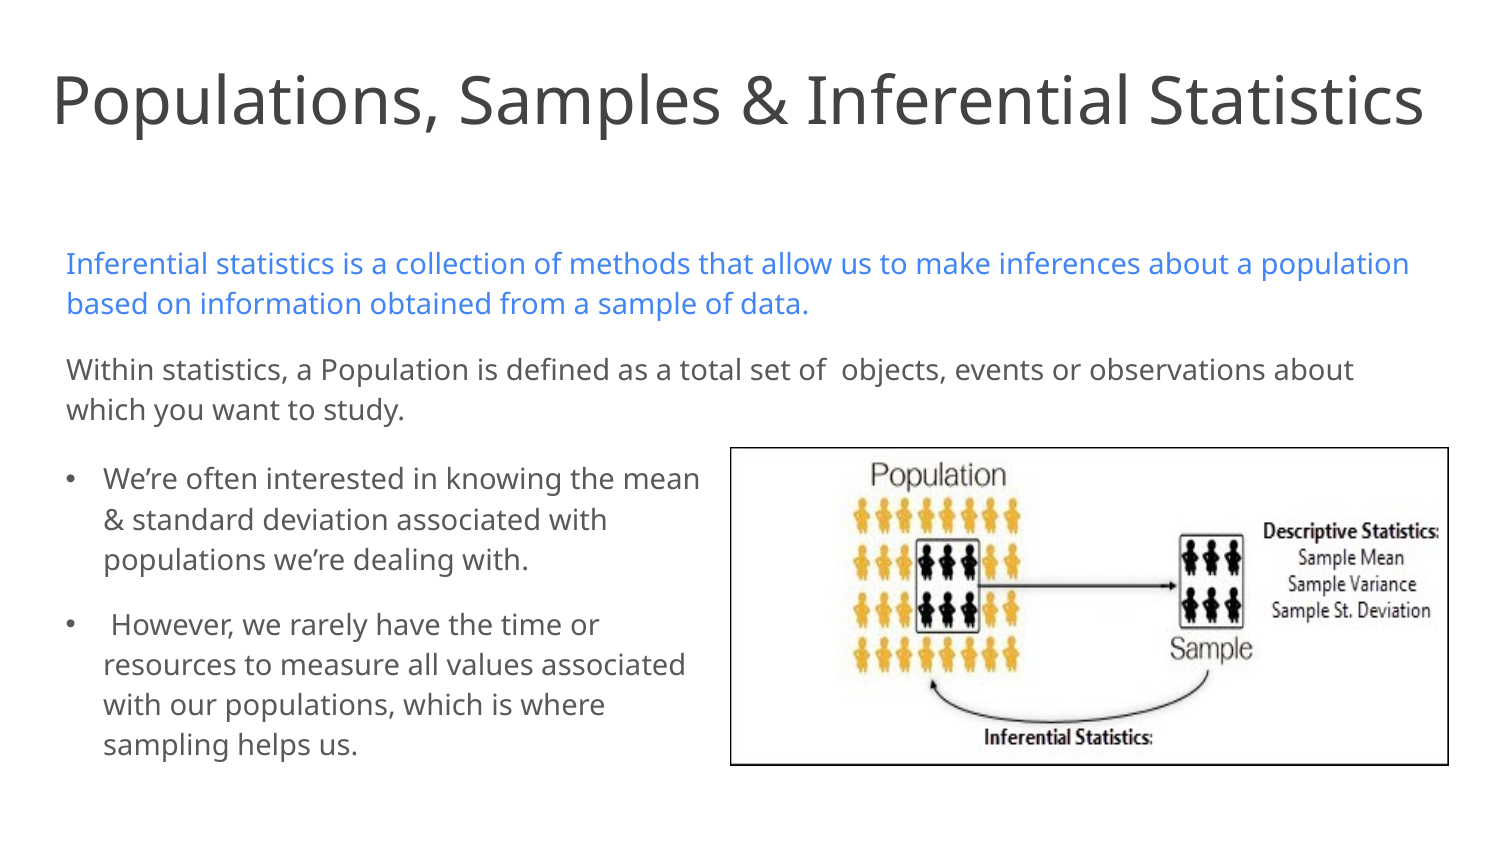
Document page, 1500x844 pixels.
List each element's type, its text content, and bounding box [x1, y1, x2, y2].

text_box We’re often interested in knowing the mean & standard deviation associated with populations we’re dealing with. However, we rarely have the time or resources to measure all values associated with our populations, which is where sampling helps us. [50, 447, 729, 769]
picture [730, 447, 1449, 766]
list Inferential statistics is a collection of methods that allow us to make inferences about a population based on information obtained from a sample of data. Within statistics, a Population is defined as a total set of objects, events or observations about which you want to study. [51, 225, 1449, 447]
title Populations, Samples & Inferential Statistics [51, 72, 1449, 167]
